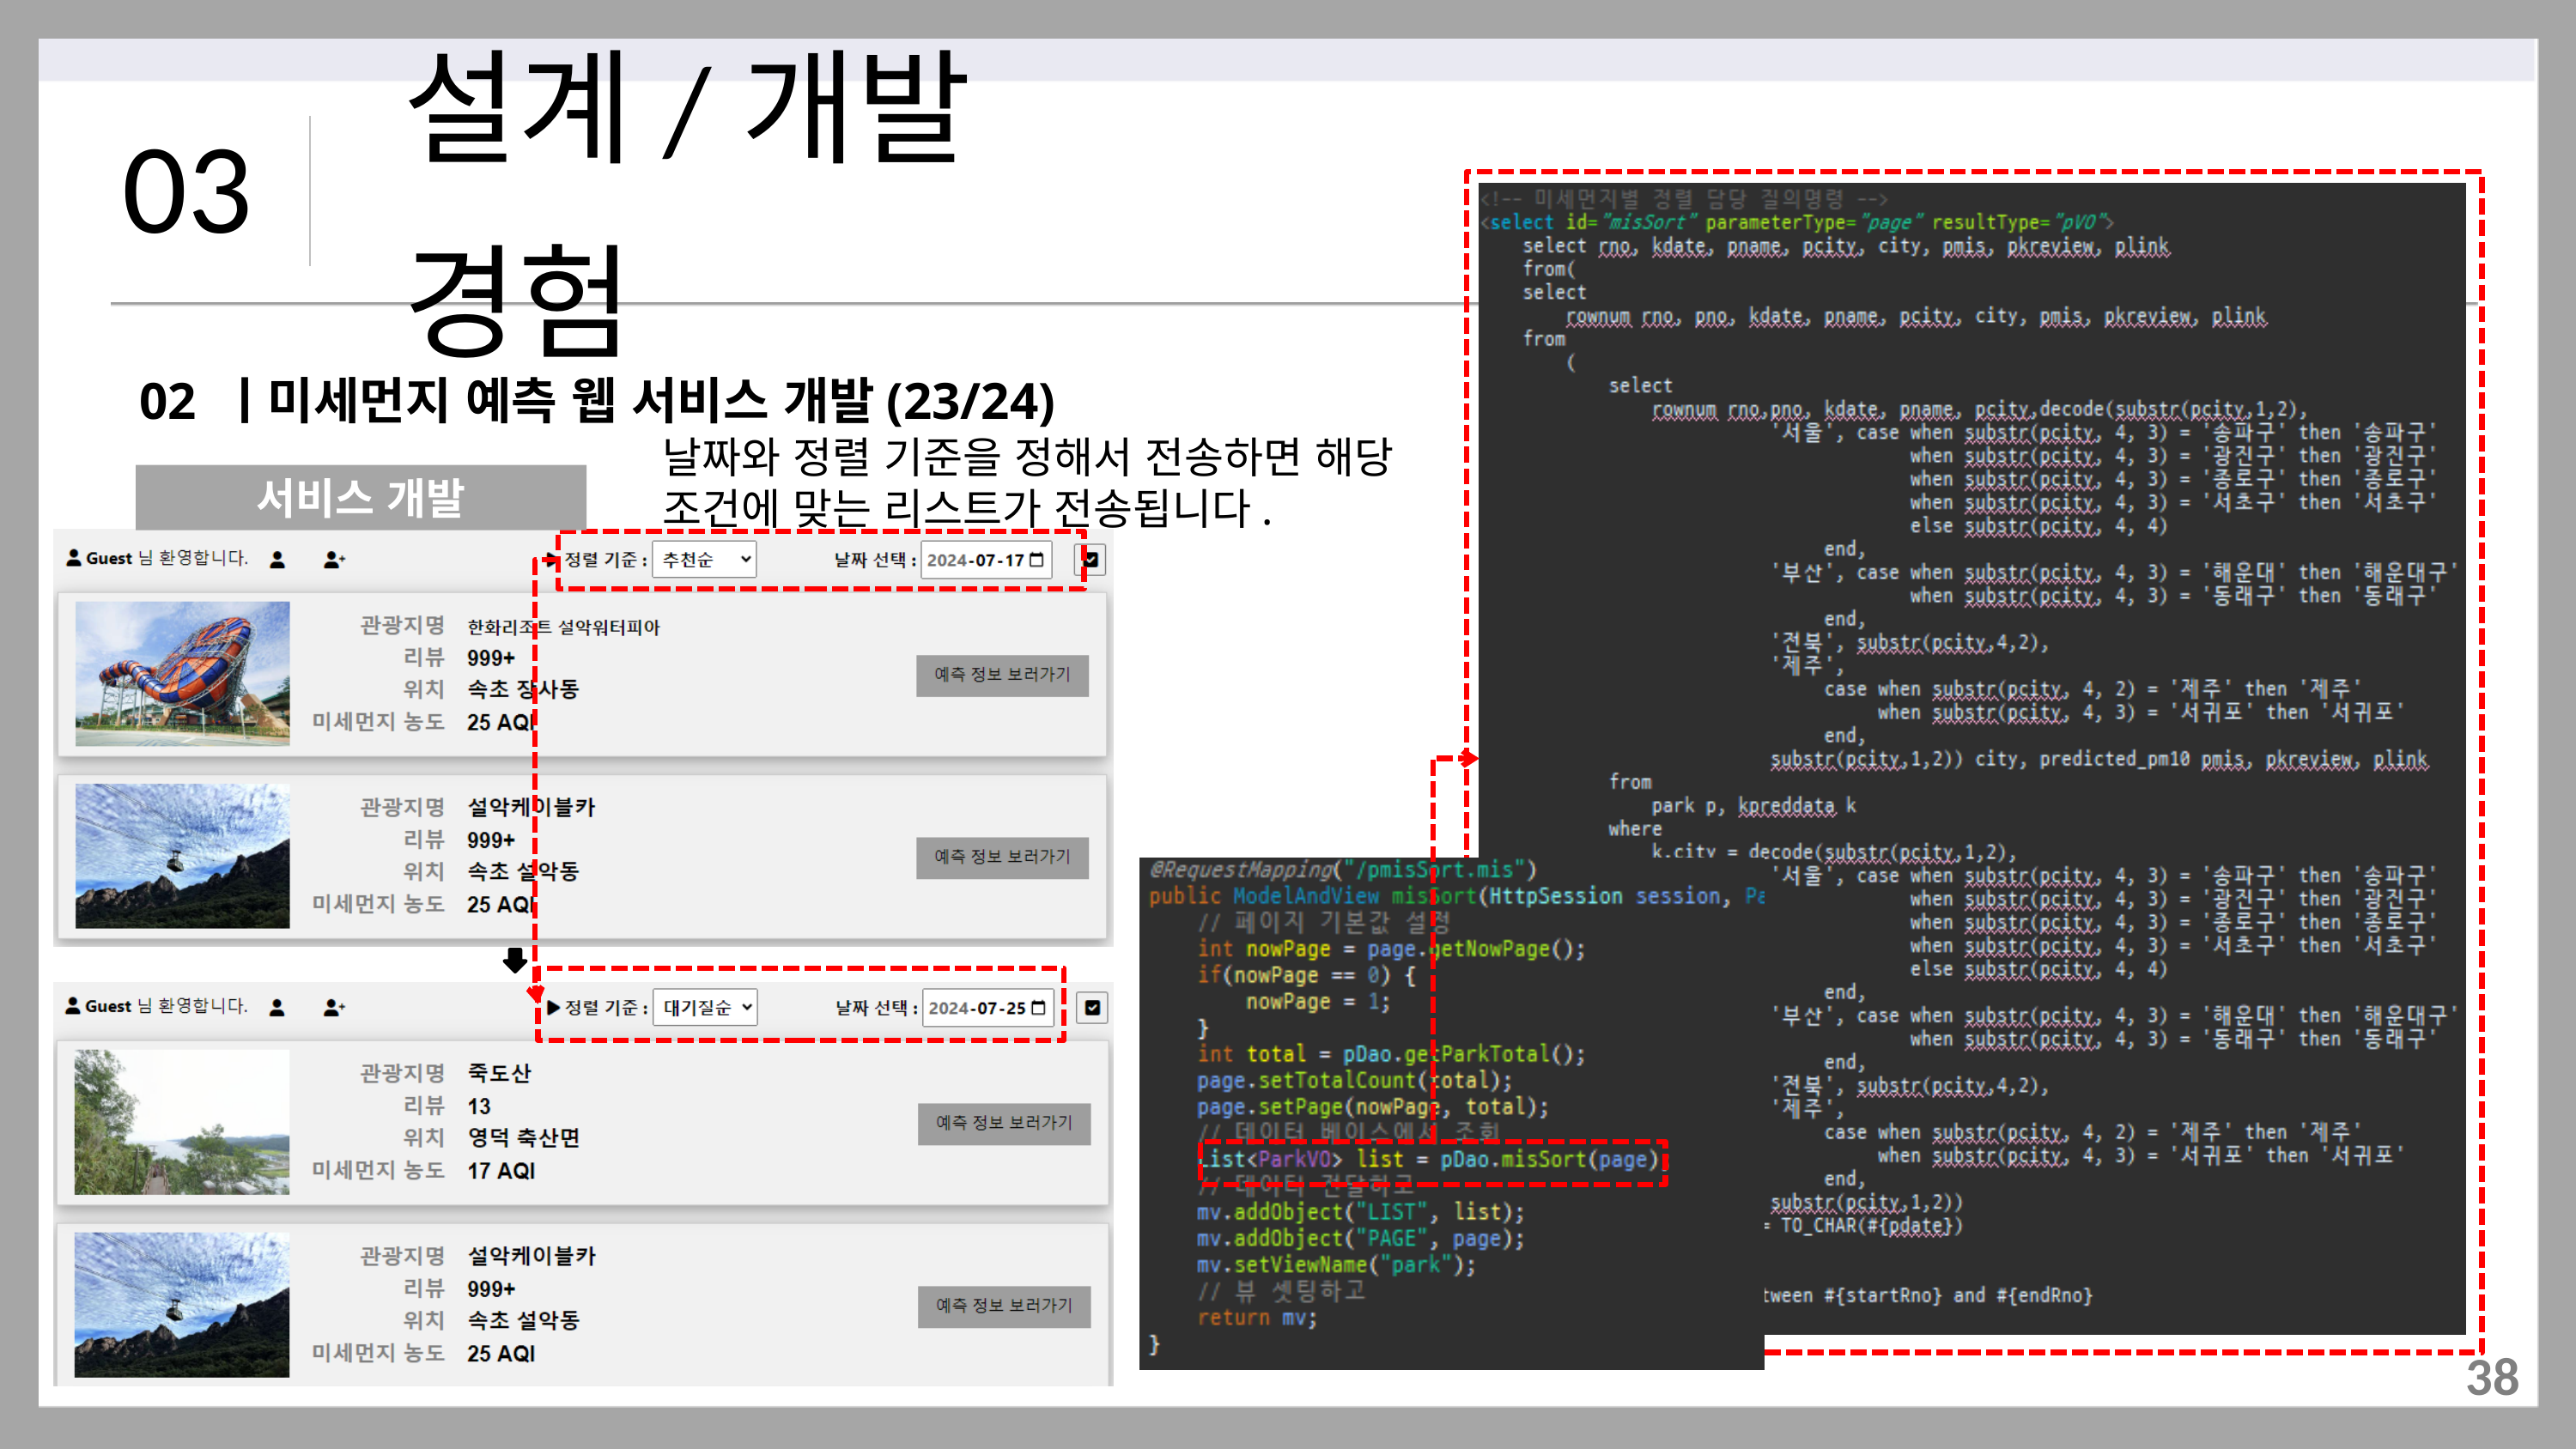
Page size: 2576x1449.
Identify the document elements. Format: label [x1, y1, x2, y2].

text_box [538, 559, 559, 1004]
picture [39, 39, 2539, 1408]
text_box [1264, 926, 1649, 973]
